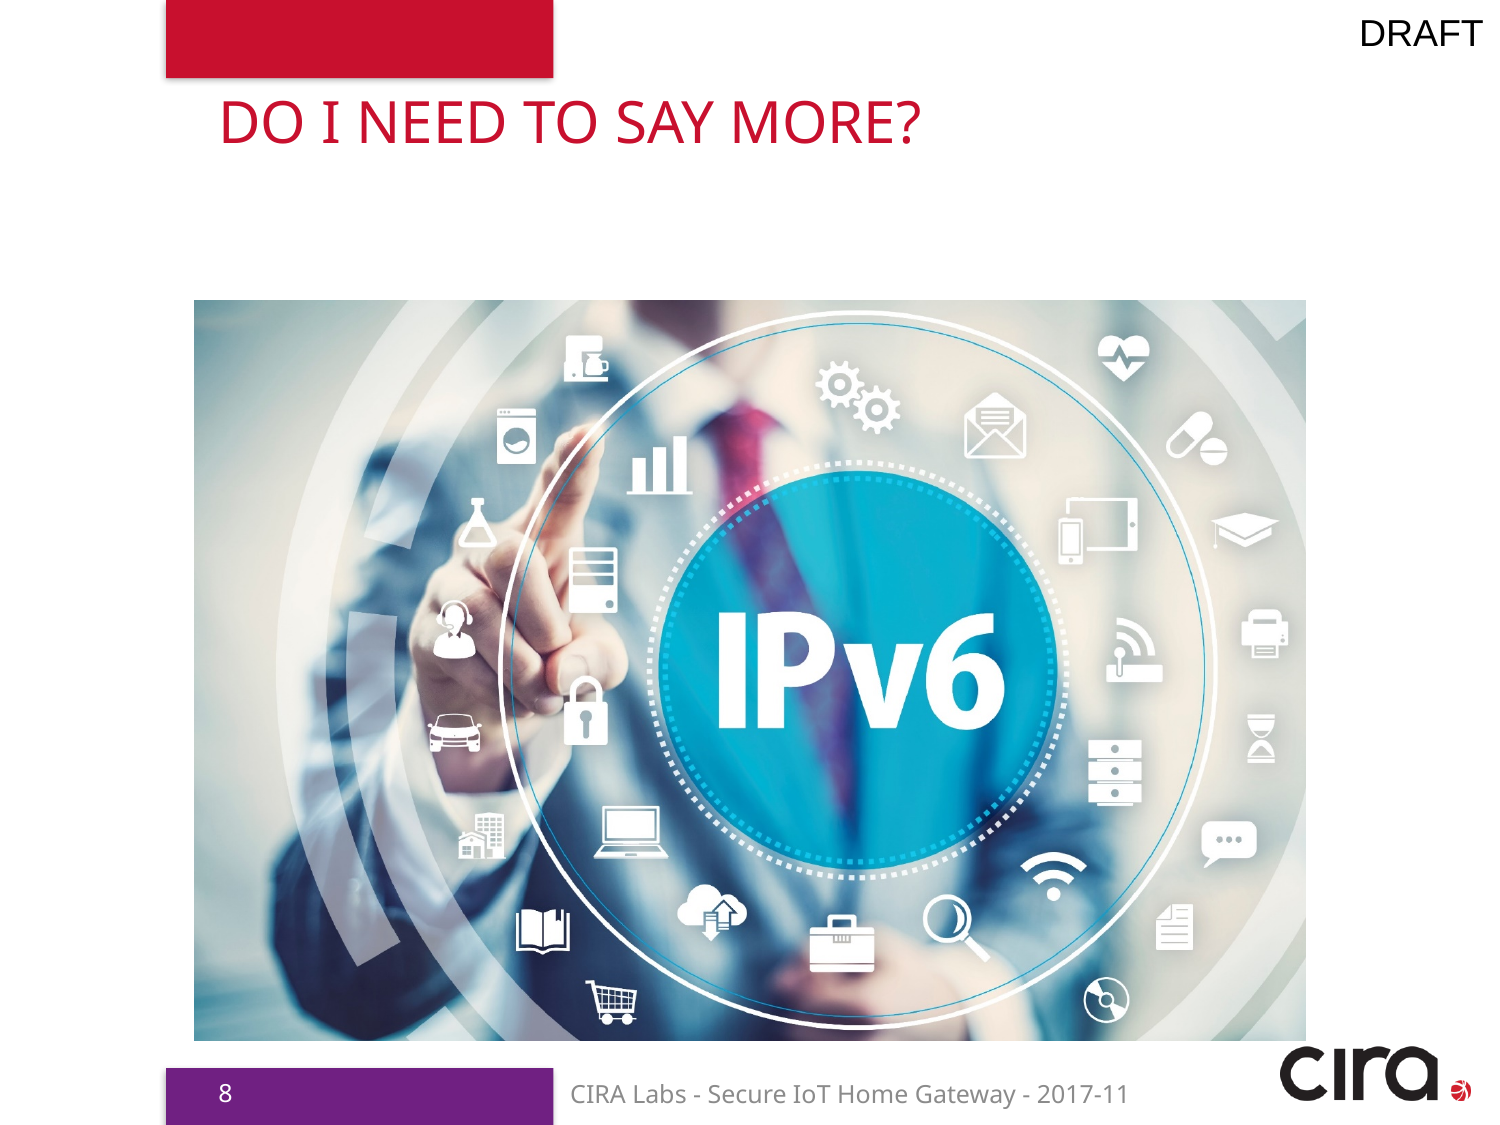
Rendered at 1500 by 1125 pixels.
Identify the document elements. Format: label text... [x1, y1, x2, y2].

footer CIRA Labs - Secure IoT Home Gateway - 2017-11 [555, 1066, 1312, 1125]
picture [1280, 1046, 1471, 1101]
slide_number 8 [203, 1064, 554, 1125]
title Do I need to say more? [203, 78, 1422, 266]
picture [194, 300, 1306, 1042]
